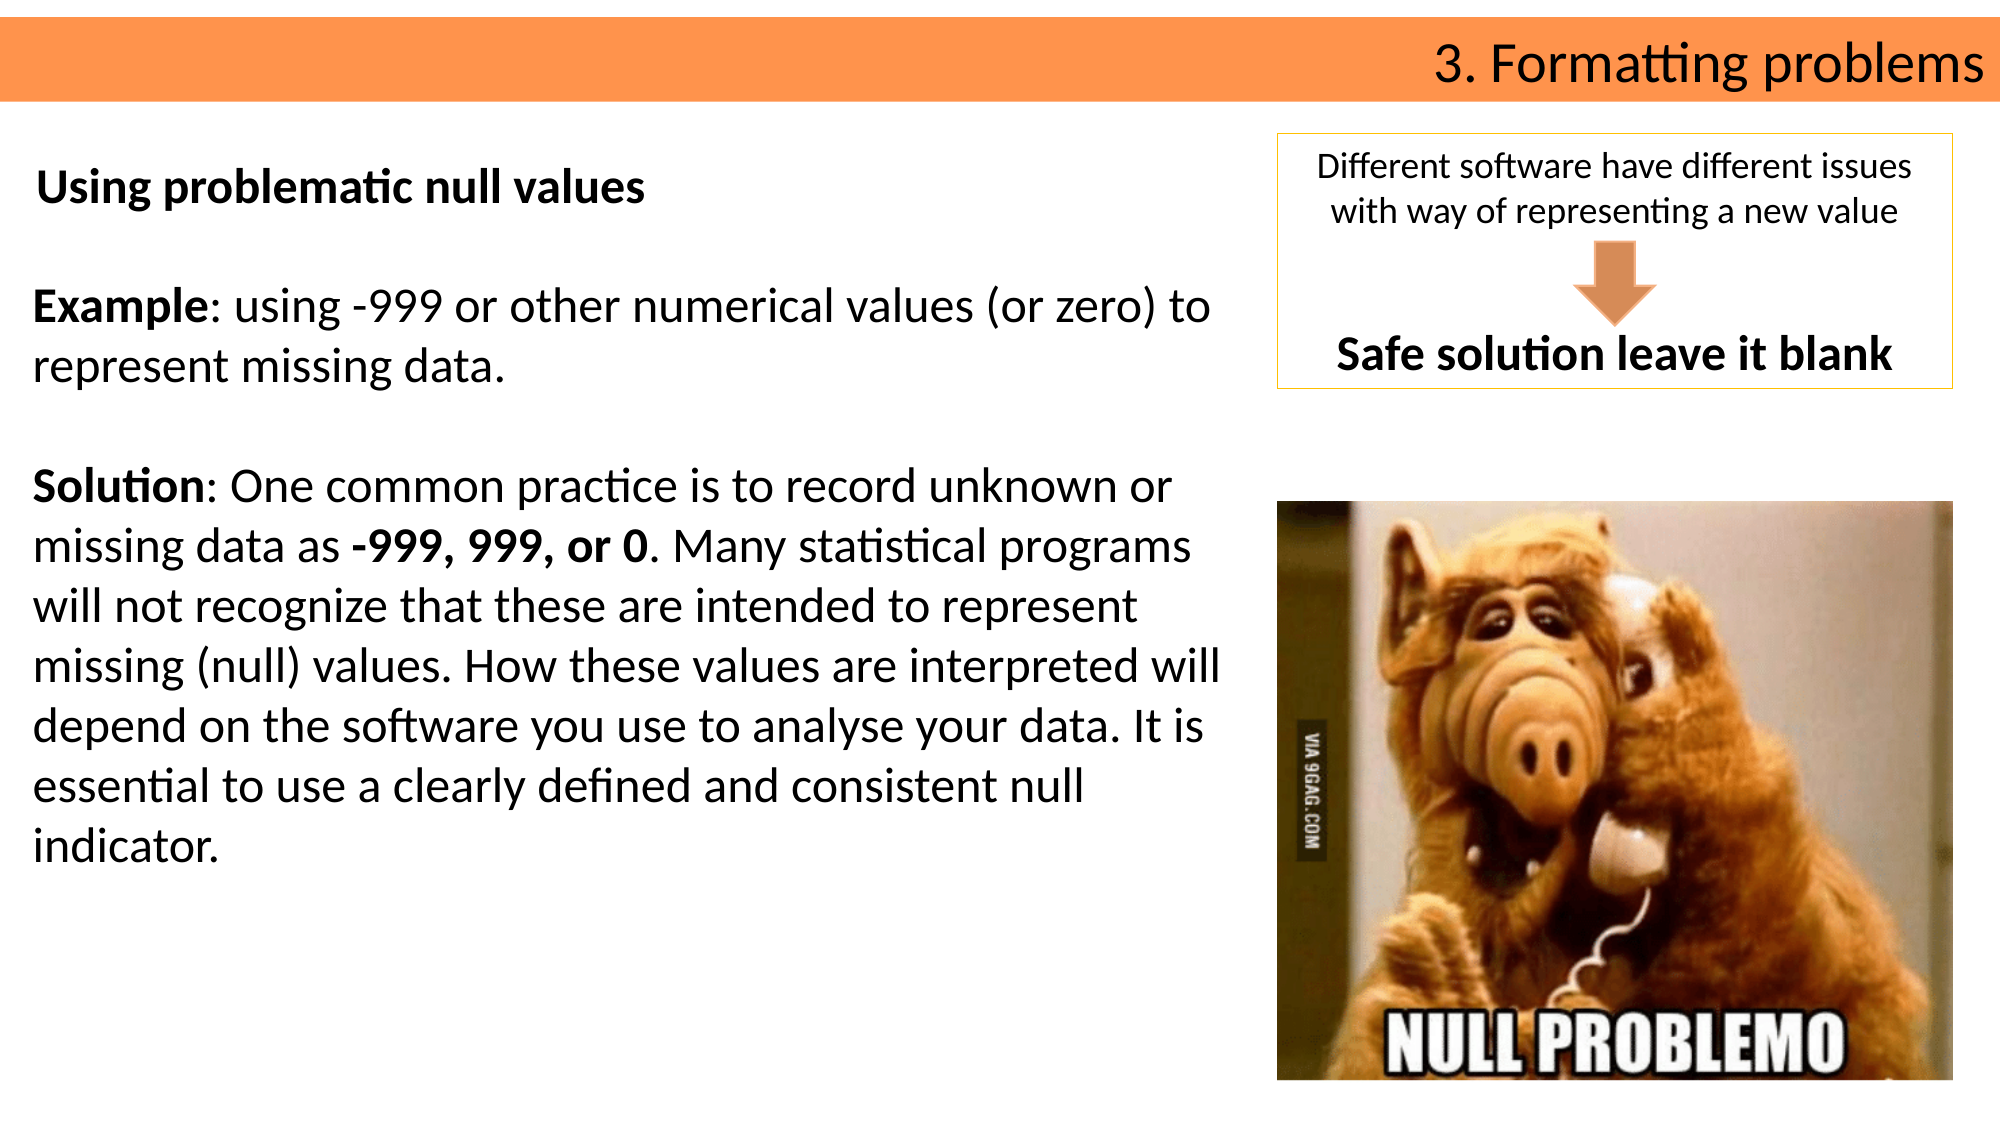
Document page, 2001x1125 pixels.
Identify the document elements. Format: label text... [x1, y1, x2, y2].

text_box Example: using -999 or other numerical values (or zero) to represent missing data. Solution: One common practice is to record unknown or missing data as -999, 999, or 0. Many statistical programs will not recognize that these are intended to represent missing (null) values. How these values are interpreted will depend on the software you use to analyse your data. It is essential to use a clearly defined and consistent null indicator. [17, 265, 1278, 881]
text_box Different software have different issues with way of representing a new value Safe solution leave it blank [1277, 133, 1953, 389]
picture [1277, 501, 1953, 1110]
text_box 3. Formatting problems [0, 17, 2000, 102]
text_box Using problematic null values [21, 146, 661, 221]
text_box [1572, 240, 1658, 327]
